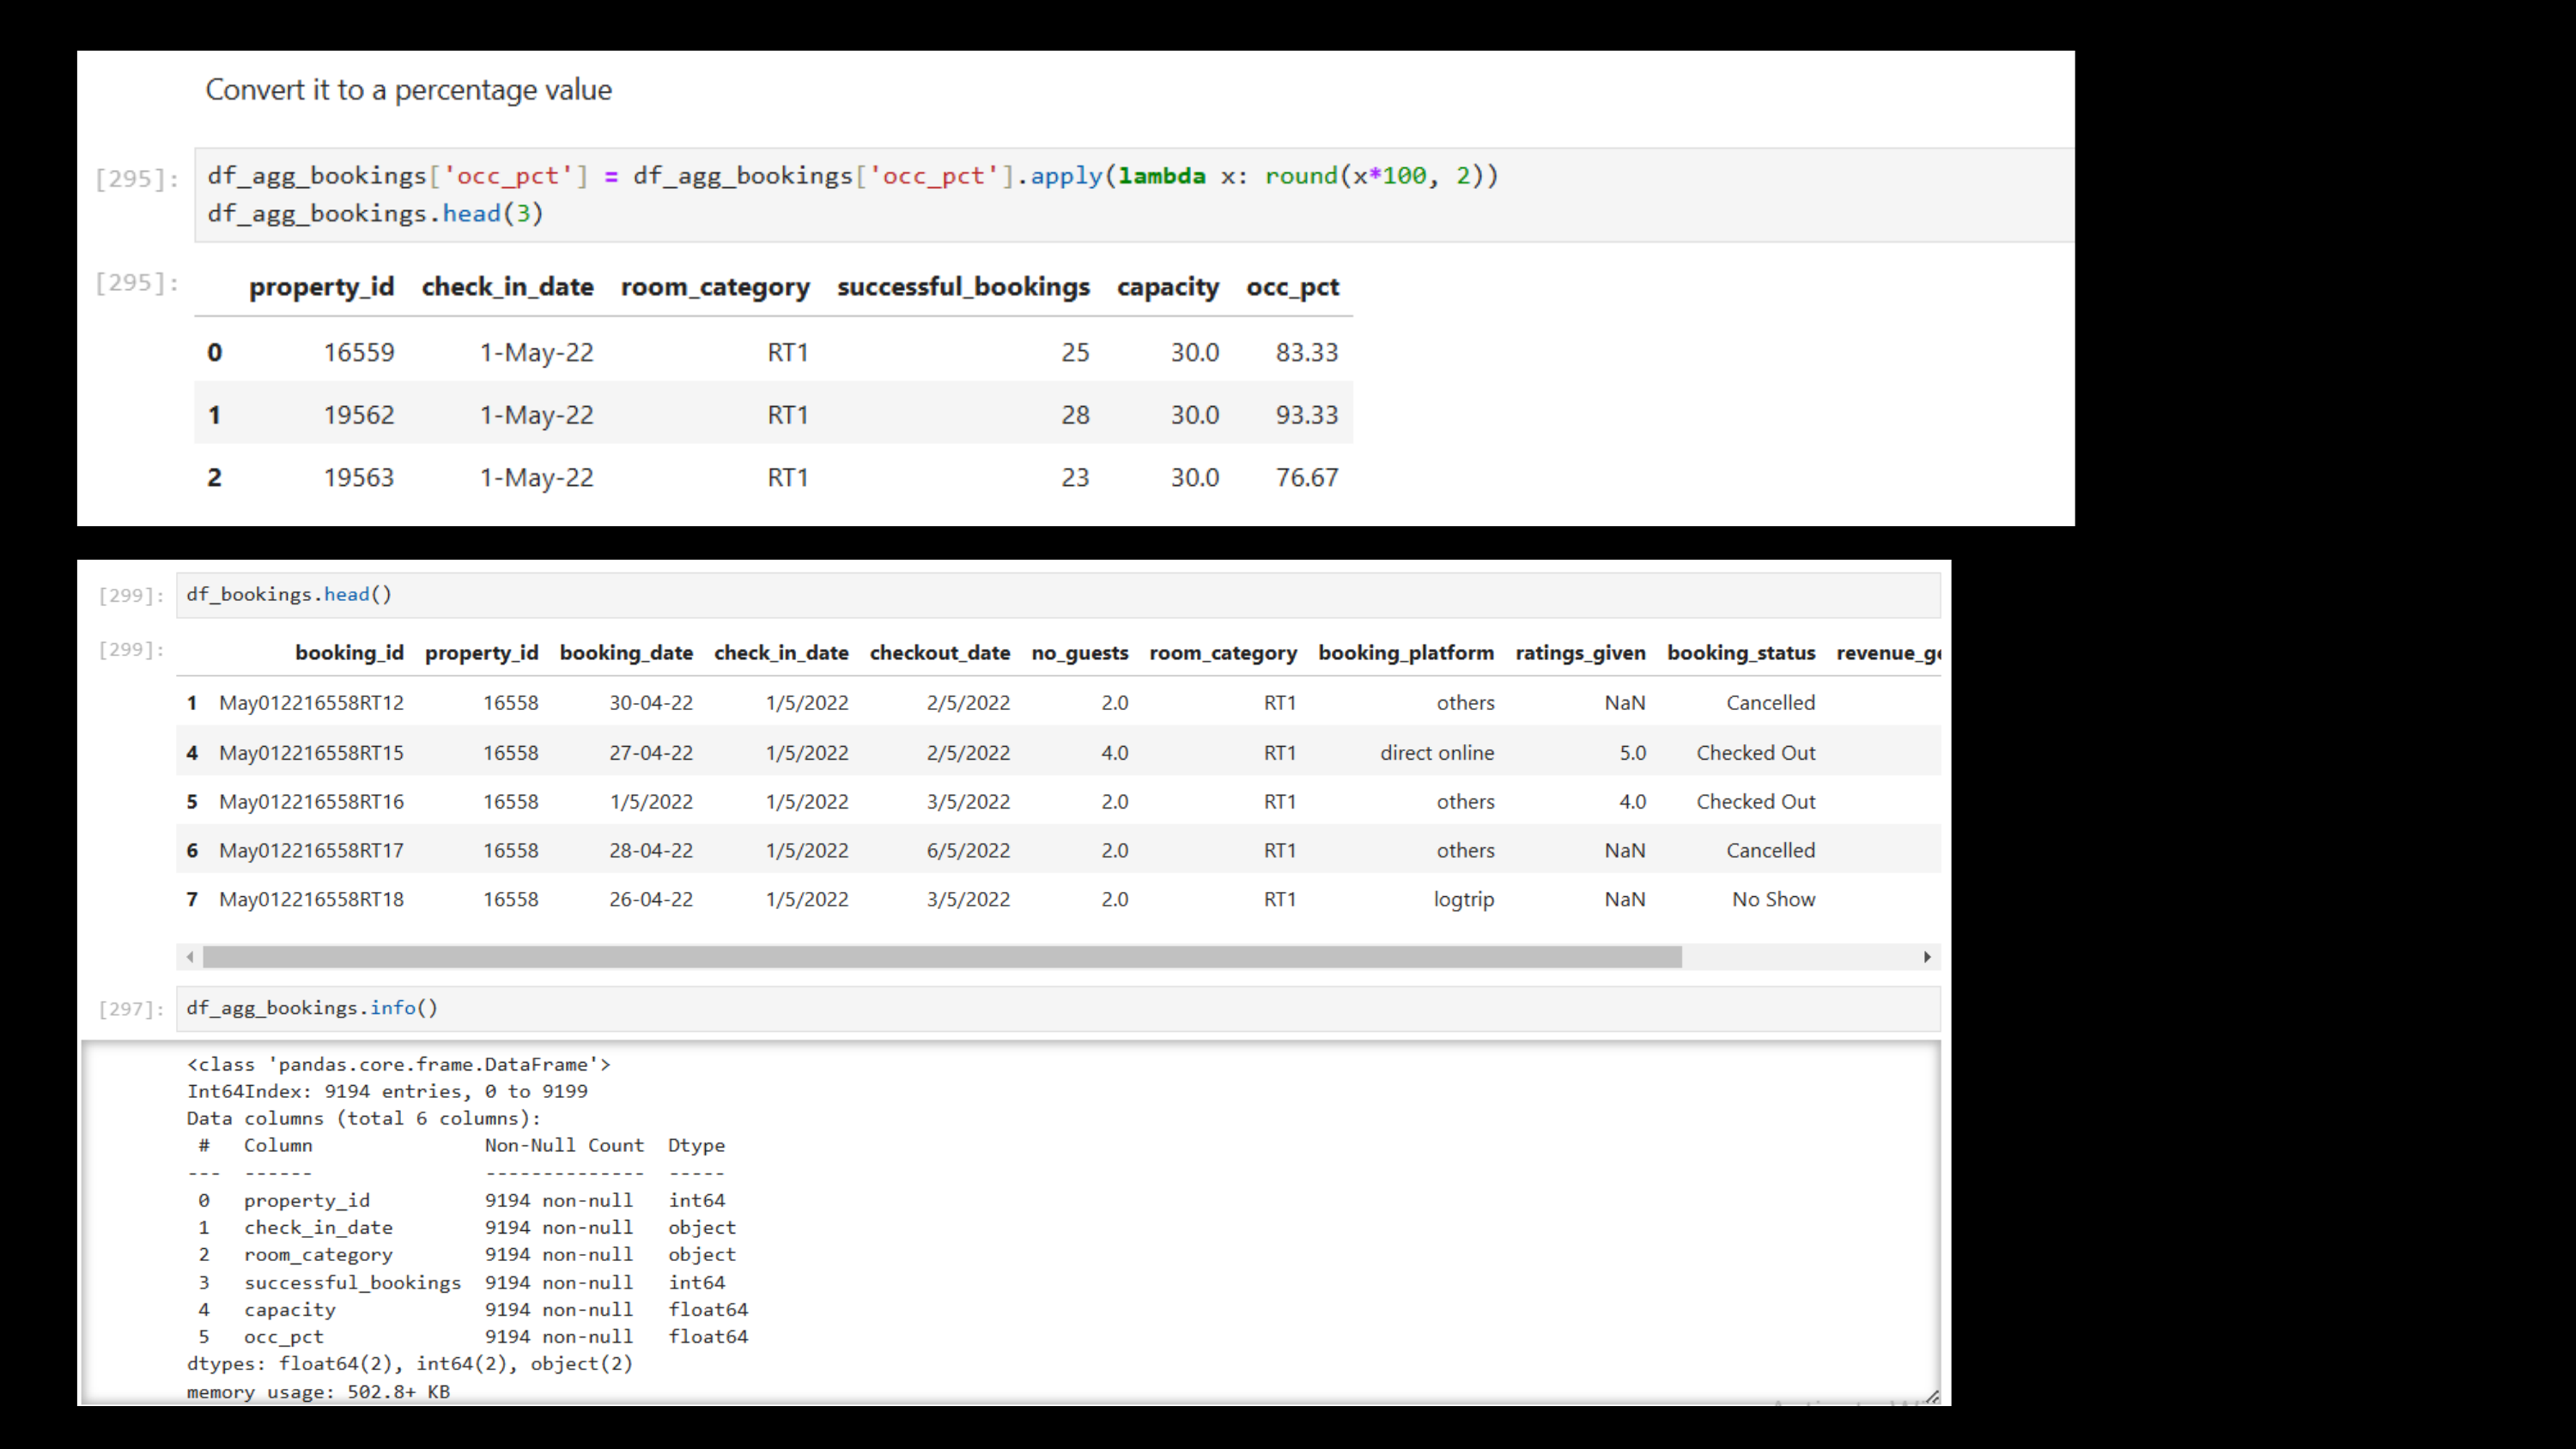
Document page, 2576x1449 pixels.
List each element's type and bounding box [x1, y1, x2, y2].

text_box [76, 560, 1952, 1406]
text_box [76, 51, 2075, 526]
